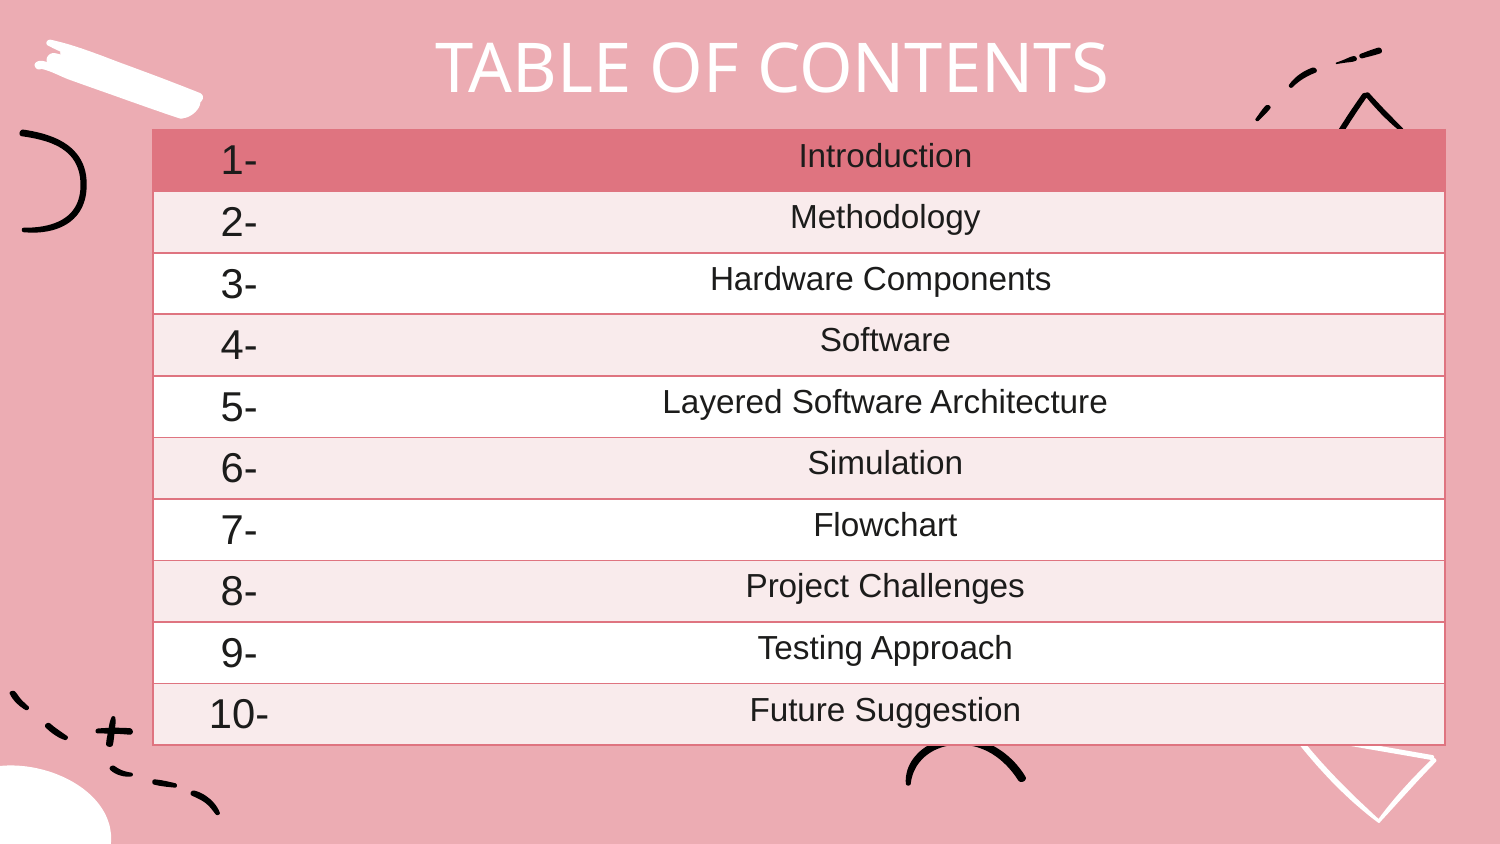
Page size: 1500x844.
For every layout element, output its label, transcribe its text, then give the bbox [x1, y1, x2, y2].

table_cell 9- [154, 623, 326, 683]
table_cell 3- [154, 254, 326, 313]
table_cell 10- [154, 684, 326, 744]
table_cell 5- [154, 377, 326, 437]
table_cell 8- [154, 561, 326, 621]
table_cell 6- [154, 438, 326, 498]
table_cell Layered Software Architecture [326, 377, 1444, 437]
table_cell Methodology [326, 192, 1444, 252]
table_cell Testing Approach [326, 623, 1444, 683]
table_cell Future Suggestion [326, 684, 1444, 744]
table_cell 2- [154, 192, 326, 252]
table_cell Flowchart [326, 500, 1444, 560]
table_cell 7- [154, 500, 326, 560]
table_cell 4- [154, 315, 326, 375]
table_cell Hardware Components [326, 254, 1444, 313]
table_cell Project Challenges [326, 561, 1444, 621]
table_header 1- [154, 131, 326, 190]
table_cell Simulation [326, 438, 1444, 498]
title TABLE OF CONTENTS [152, 8, 1393, 89]
table_header Introduction [326, 131, 1444, 190]
table_cell Software [326, 315, 1444, 375]
